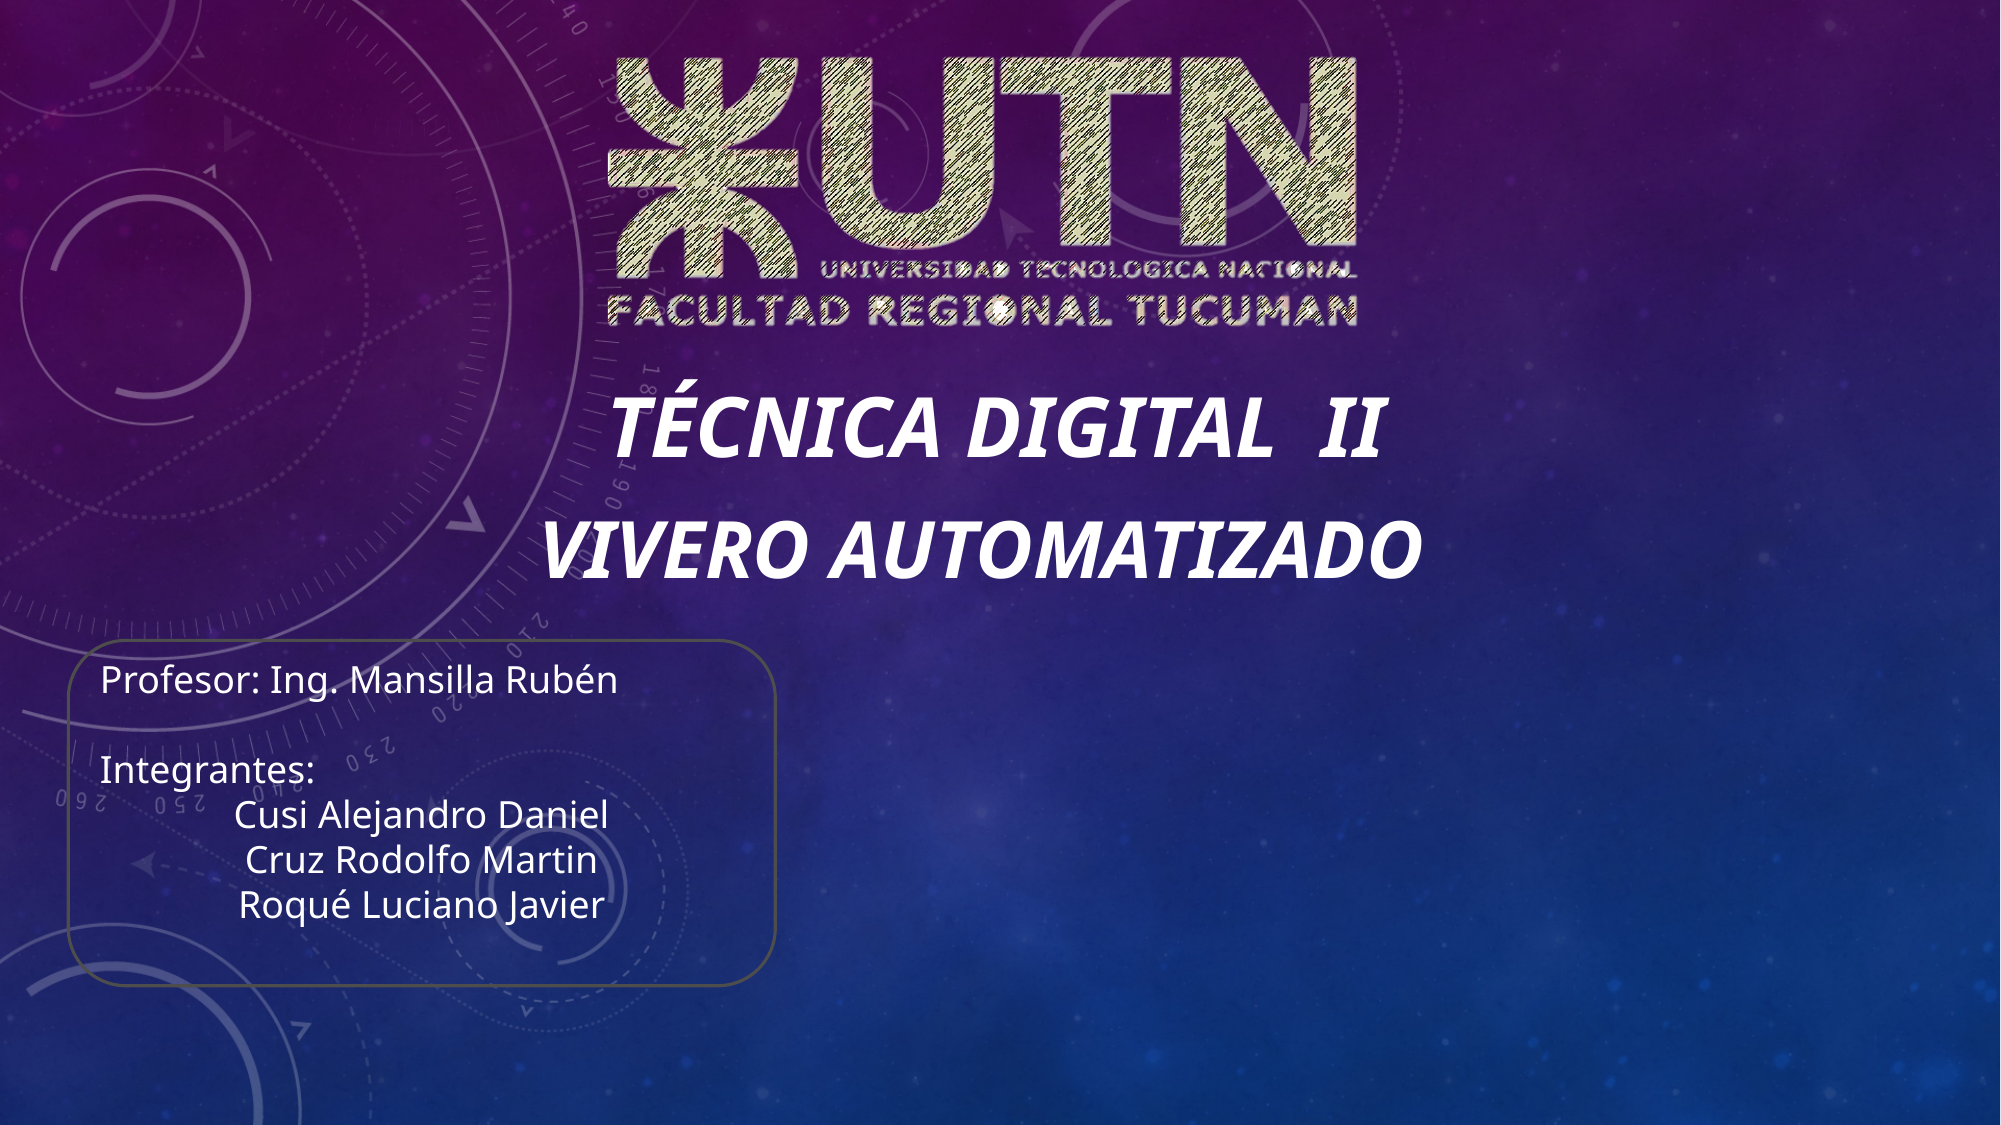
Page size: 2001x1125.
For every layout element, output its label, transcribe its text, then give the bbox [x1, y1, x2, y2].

text_box Técnica digital II [536, 360, 1464, 482]
title Vivero automatizado [517, 480, 1446, 602]
picture [0, 0, 2001, 1125]
text_box Profesor: Ing. Mansilla Rubén Integrantes: Cusi Alejandro Daniel Cruz Rodolfo Martin Roqué Luciano Javier [66, 638, 777, 988]
